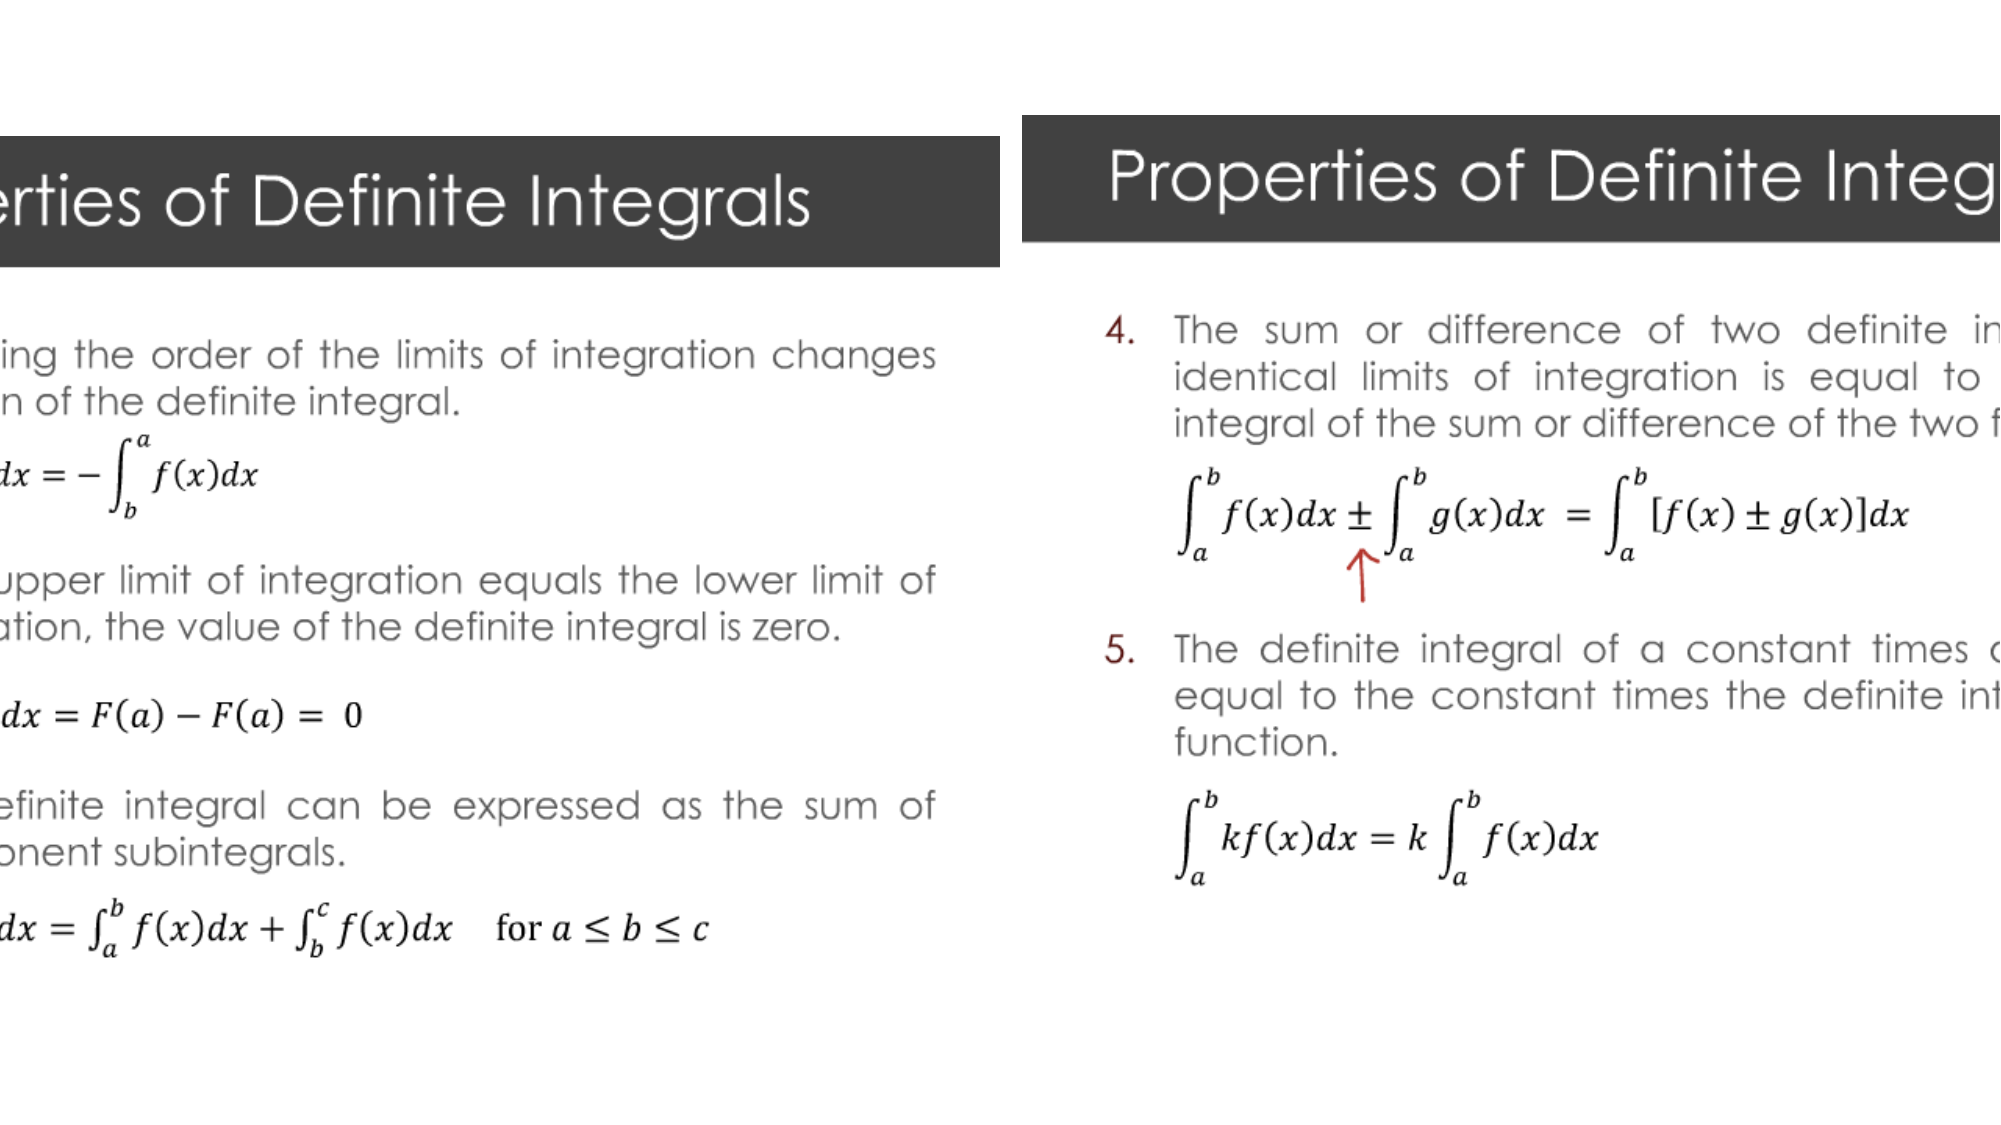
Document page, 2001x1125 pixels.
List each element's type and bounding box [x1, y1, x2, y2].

picture [0, 136, 1000, 1014]
picture [1021, 115, 2000, 927]
